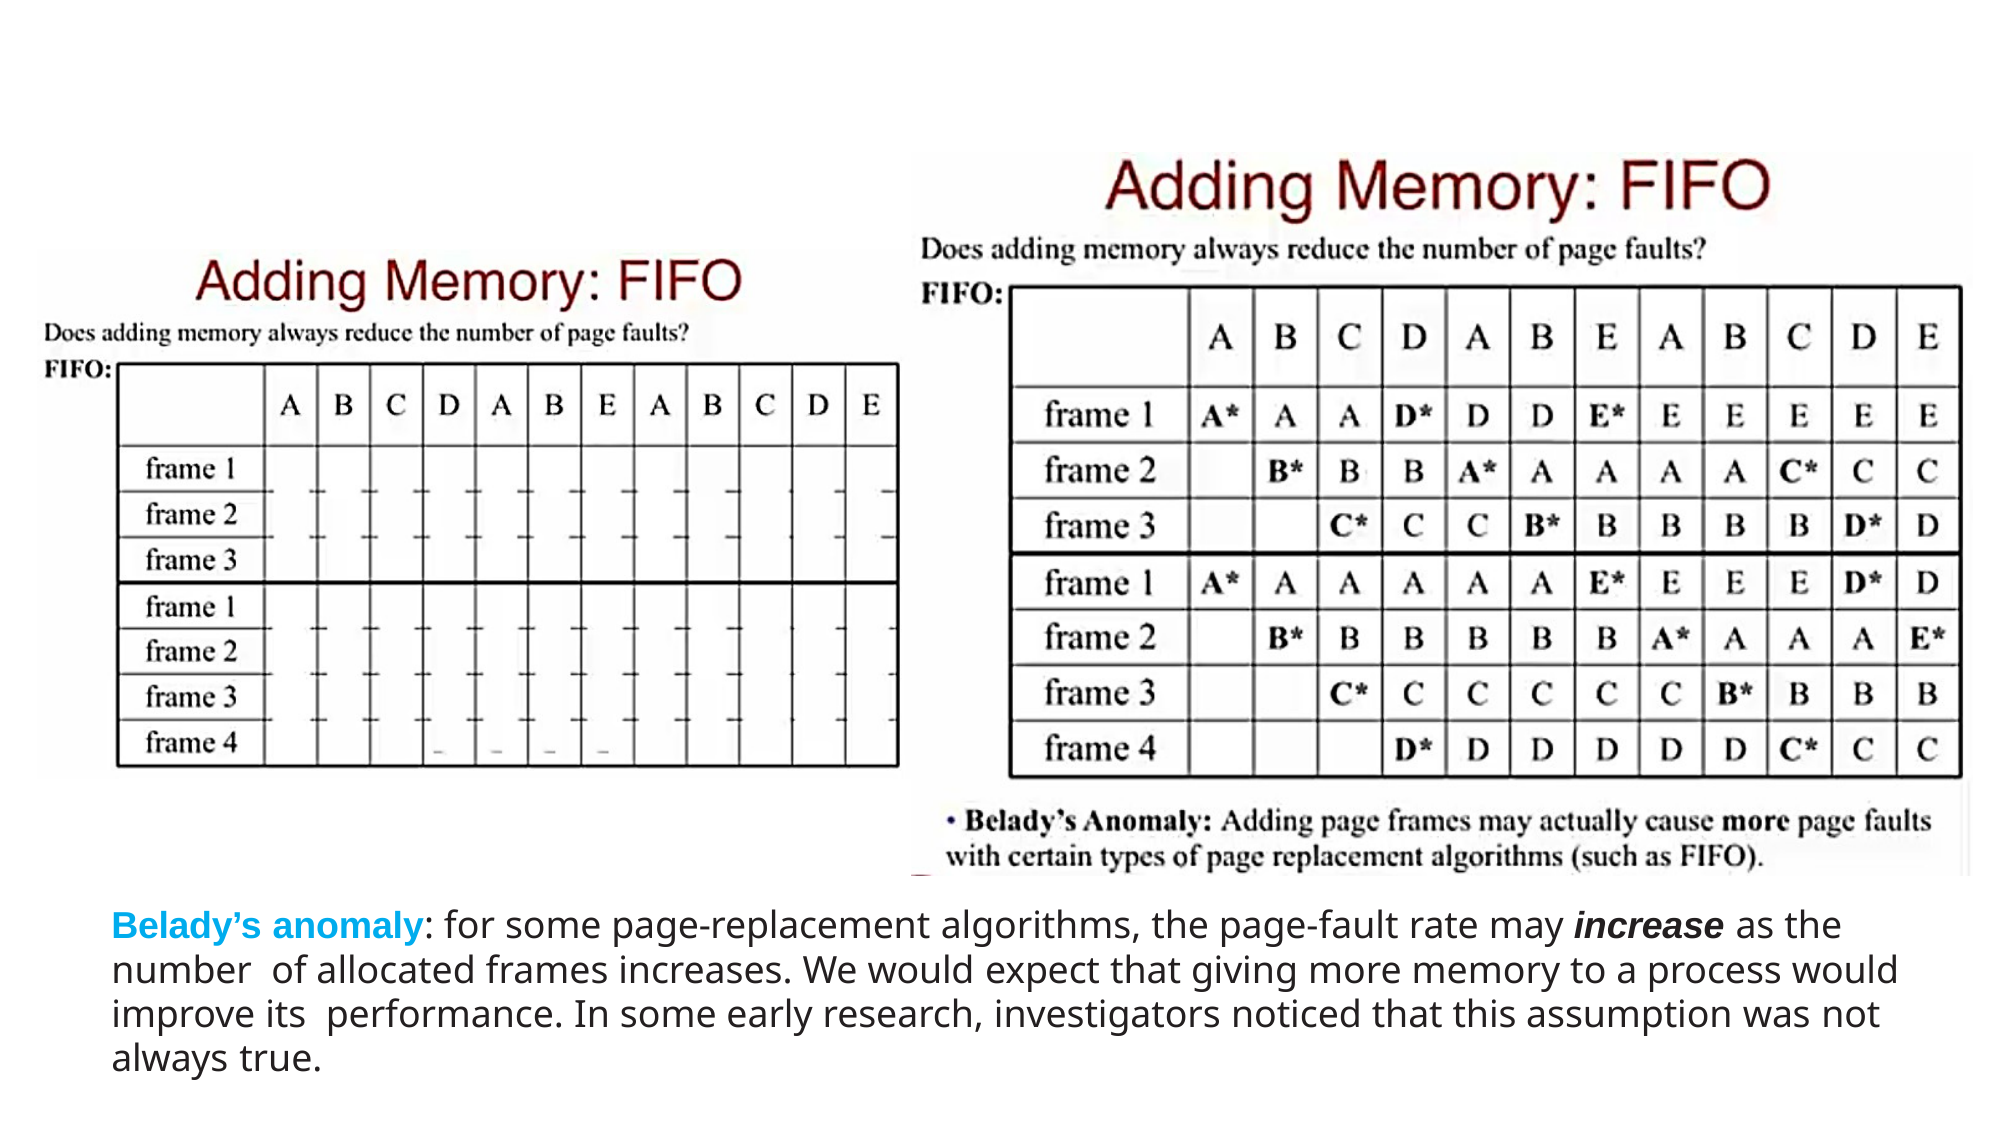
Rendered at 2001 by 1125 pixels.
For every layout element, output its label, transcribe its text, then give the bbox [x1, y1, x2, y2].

text_box Belady’s anomaly: for some page-replacement algorithms, the page-fault rate may increase as the number of allocated frames increases. We would expect that giving more memory to a process would improve its performance. In some early research, investigators noticed that this assumption was not always true. [109, 901, 1911, 1080]
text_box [37, 151, 1973, 876]
